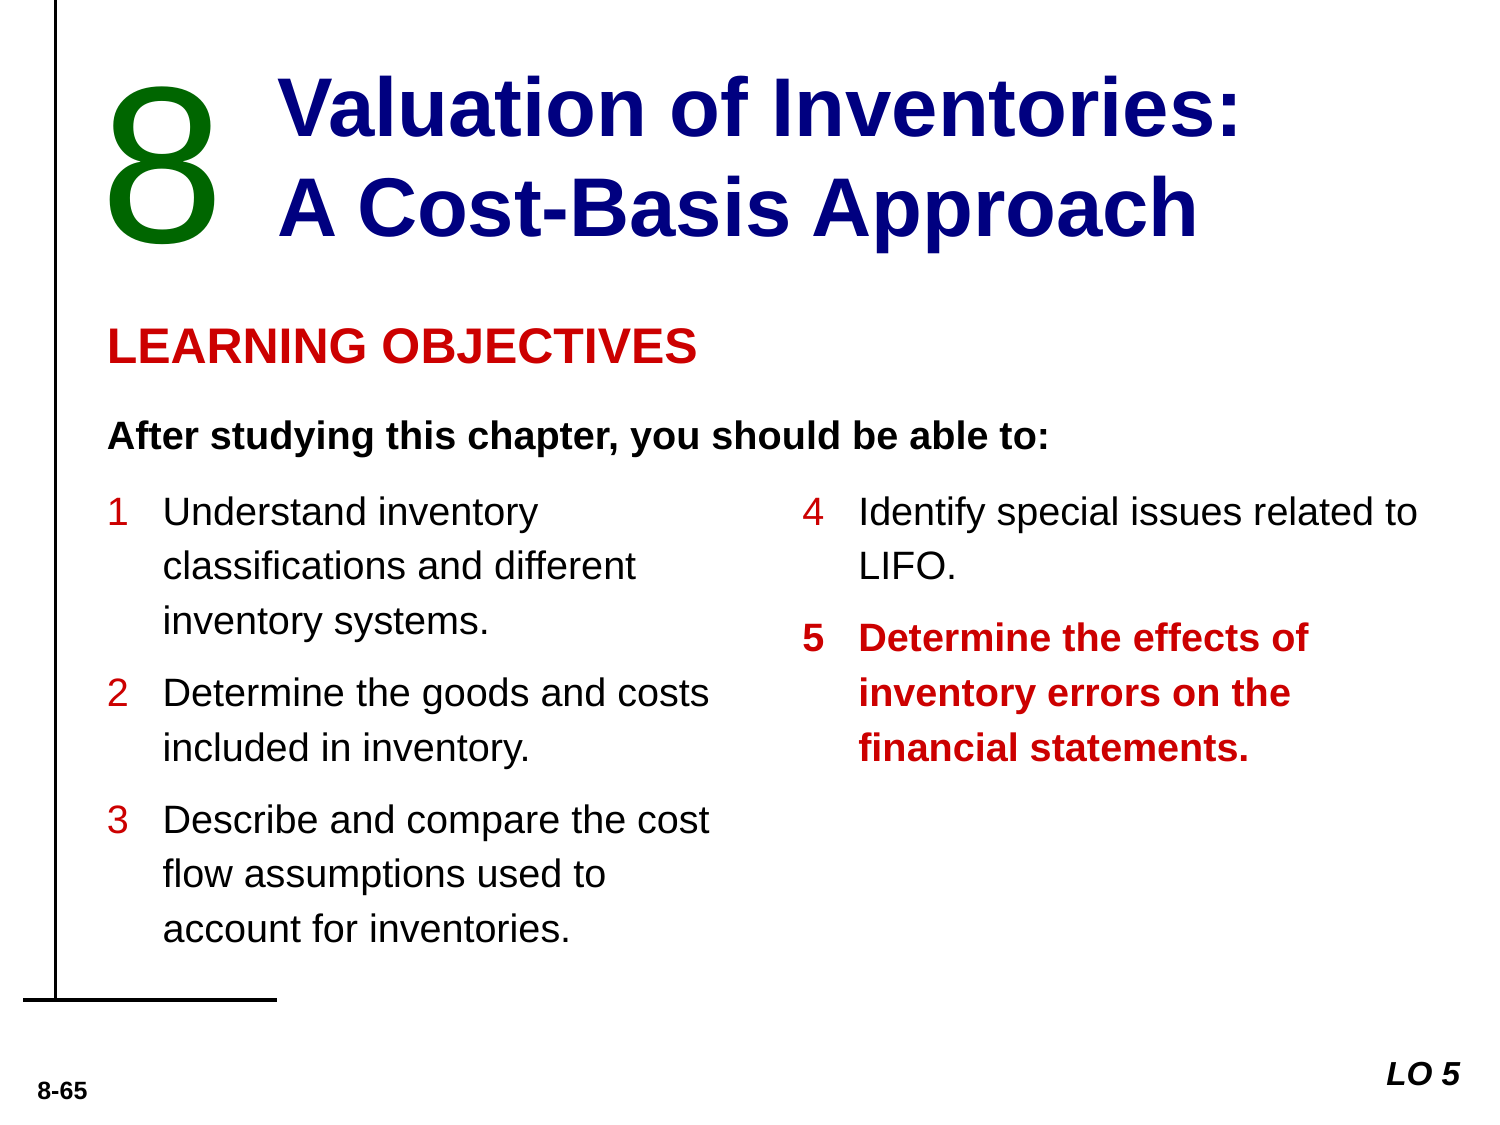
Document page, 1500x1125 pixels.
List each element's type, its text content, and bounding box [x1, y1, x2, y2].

text_box Valuation of Inventories: A Cost-Basis Approach [262, 25, 1263, 282]
text_box 8 [75, 12, 250, 295]
text_box LO 5 [1350, 1044, 1475, 1100]
text_box After studying this chapter, you should be able to: [91, 395, 1275, 465]
list Understand inventory classifications and different inventory systems. Determine the goods and costs included in inventory. Describe and compare the cost flow assumptions used to account for inventories. [91, 471, 767, 971]
text_box Identify special issues related to LIFO. Determine the effects of inventory errors on the financial statements. [787, 471, 1463, 946]
title LEARNING OBJECTIVES [91, 299, 730, 380]
